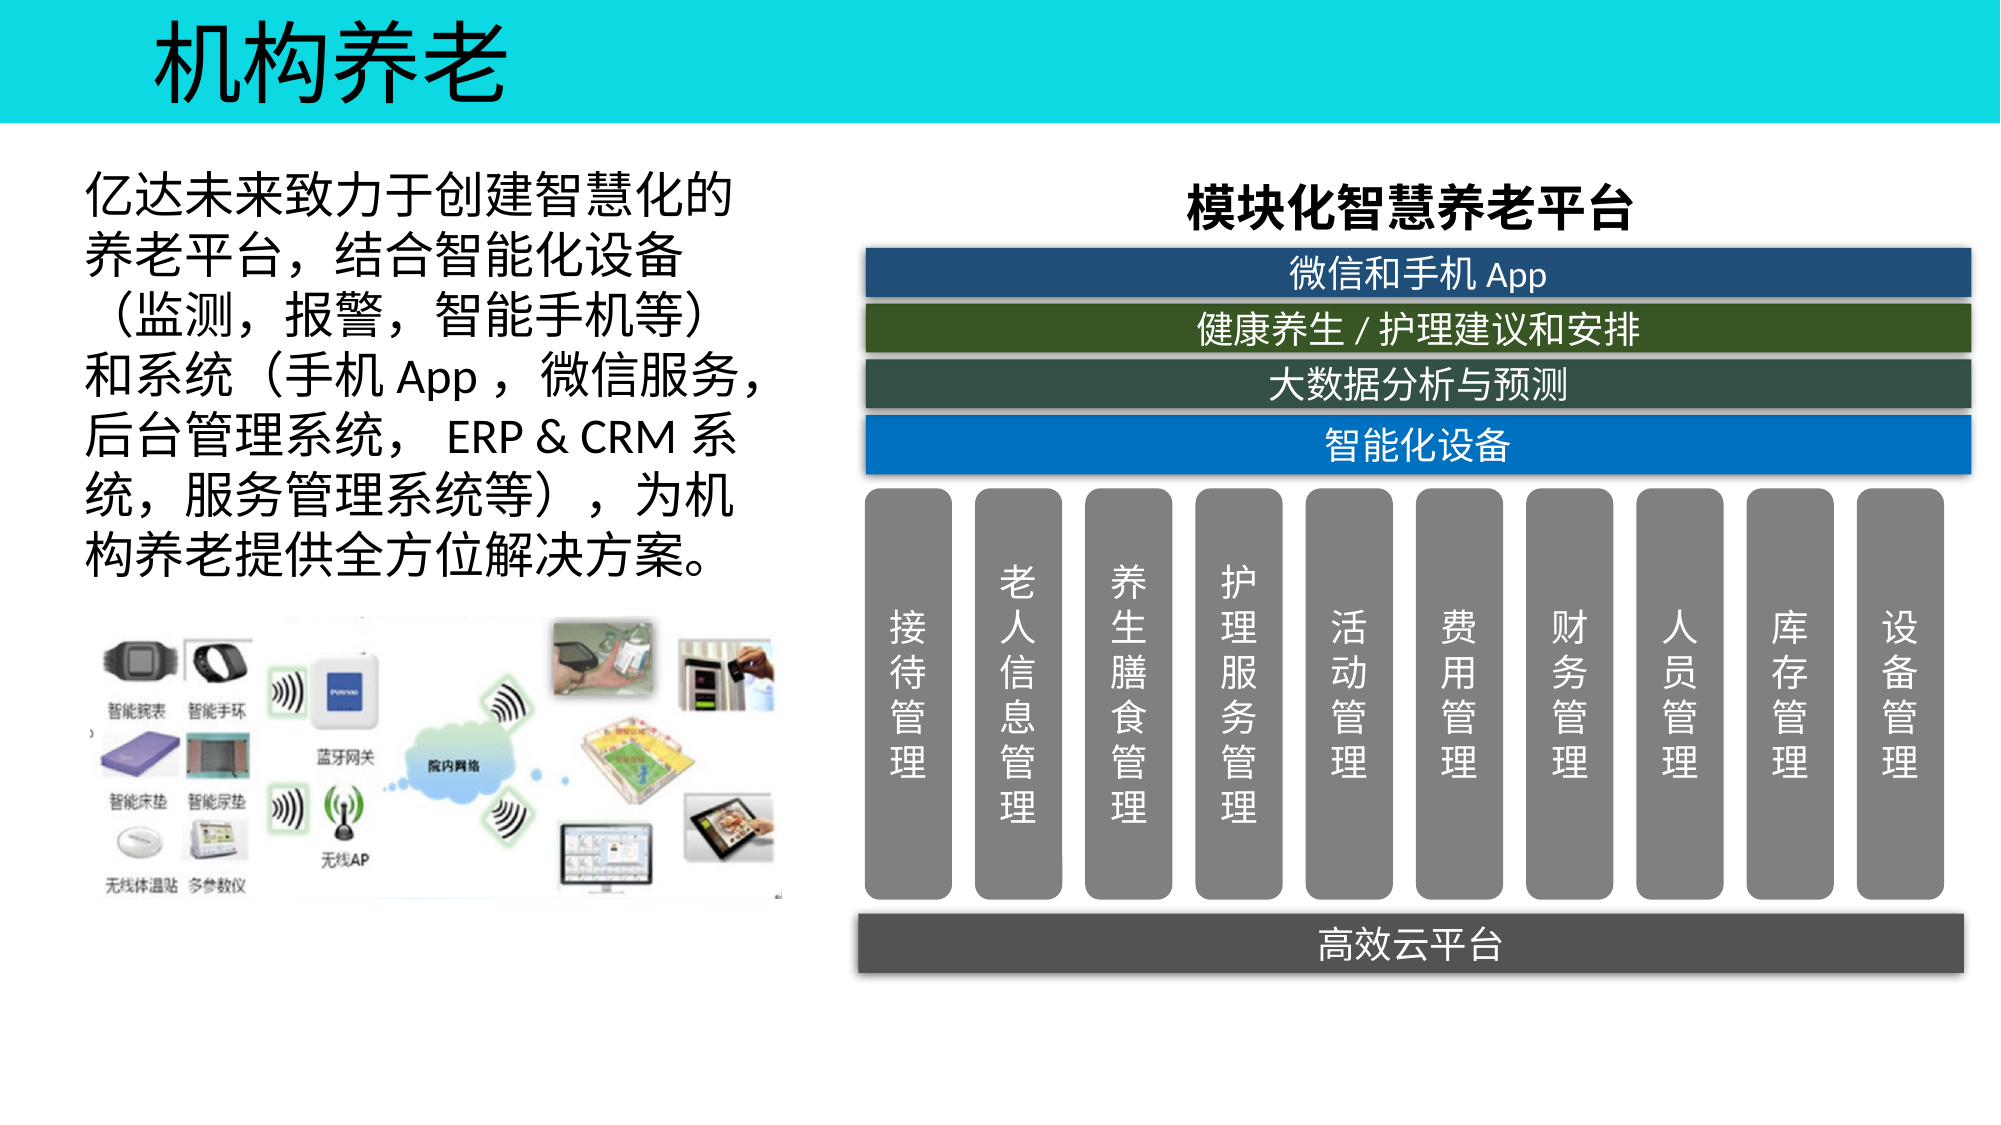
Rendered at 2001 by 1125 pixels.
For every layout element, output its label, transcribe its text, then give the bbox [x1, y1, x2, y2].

text_box 微信和手机App [865, 247, 1972, 297]
text_box 养生膳食管理 [1085, 488, 1173, 900]
text_box 智能化设备 [865, 418, 1972, 475]
text_box 模块化智慧养老平台 [1168, 168, 1654, 244]
text_box 费用管理 [1415, 488, 1504, 900]
text_box 大数据分析与预测 [865, 361, 1972, 409]
text_box 护理服务管理 [1195, 488, 1283, 900]
text_box 设备管理 [1856, 488, 1945, 900]
text_box 活动管理 [1305, 488, 1393, 900]
text_box 老人信息管理 [975, 488, 1063, 900]
text_box 健康养生/护理建议和安排 [865, 307, 1972, 353]
text_box 接待管理 [864, 488, 952, 900]
text_box 高效云平台 [858, 913, 1964, 973]
text_box 库存管理 [1746, 488, 1834, 900]
text_box 机构养老 [137, 10, 1863, 124]
picture [90, 610, 782, 899]
text_box 亿达未来致力于创建智慧化的养老平台，结合智能化设备（监测，报警，智能手机等）和系统（手机App，微信服务，后台管理系统，ERP & CRM系统，服务管理系统等），为机构养老提供全方位解决方案。 [69, 156, 756, 591]
text_box 财务管理 [1526, 488, 1614, 900]
text_box 人员管理 [1636, 488, 1724, 900]
